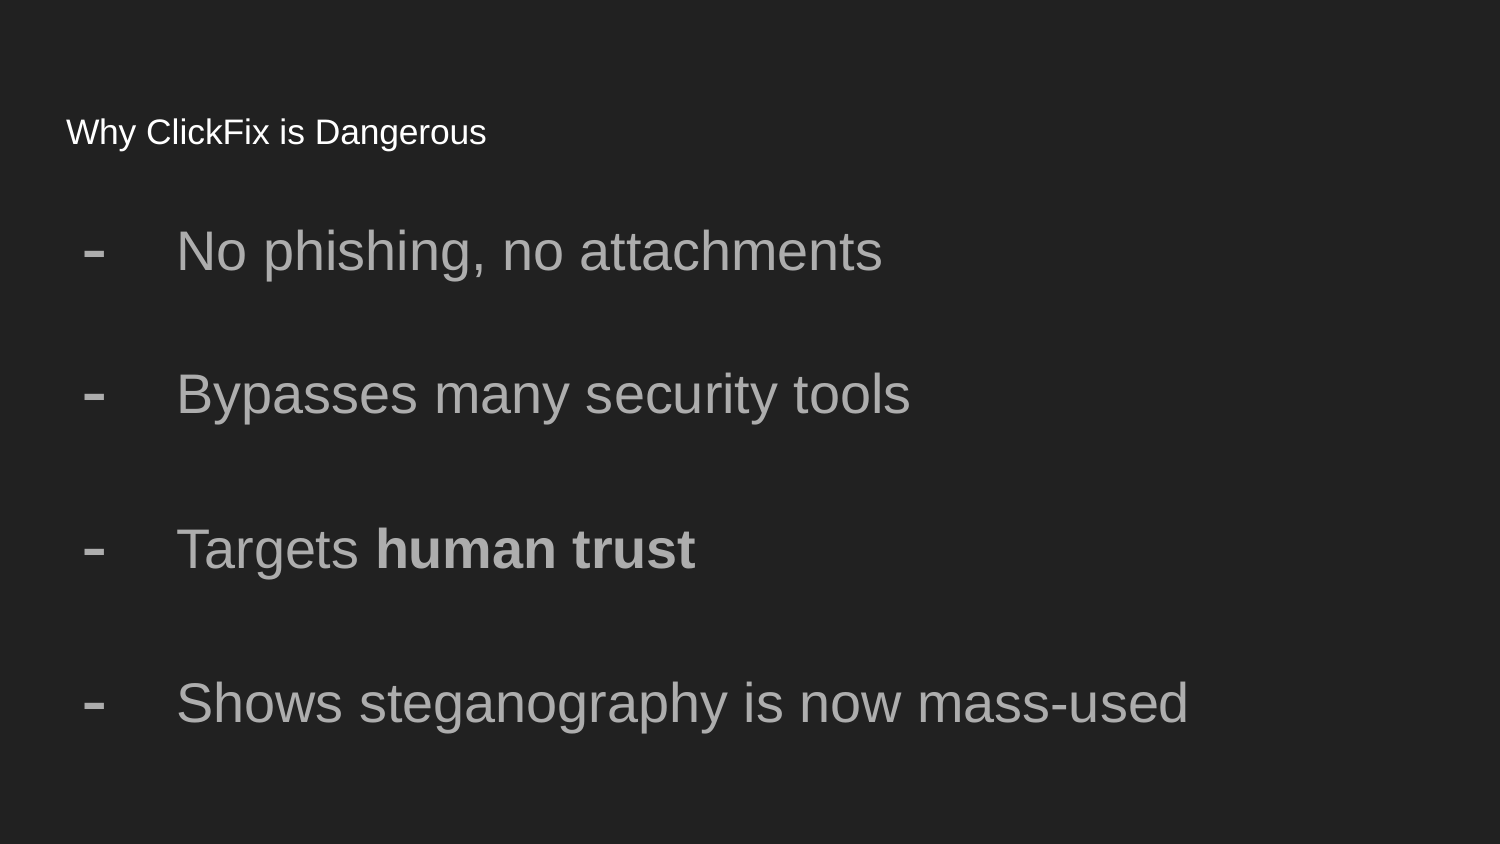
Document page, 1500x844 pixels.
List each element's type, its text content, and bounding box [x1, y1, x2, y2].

list No phishing, no attachments Bypasses many security tools Targets human trust Shows steganography is now mass-used [51, 189, 1449, 750]
title Why ClickFix is Dangerous [51, 72, 1449, 167]
